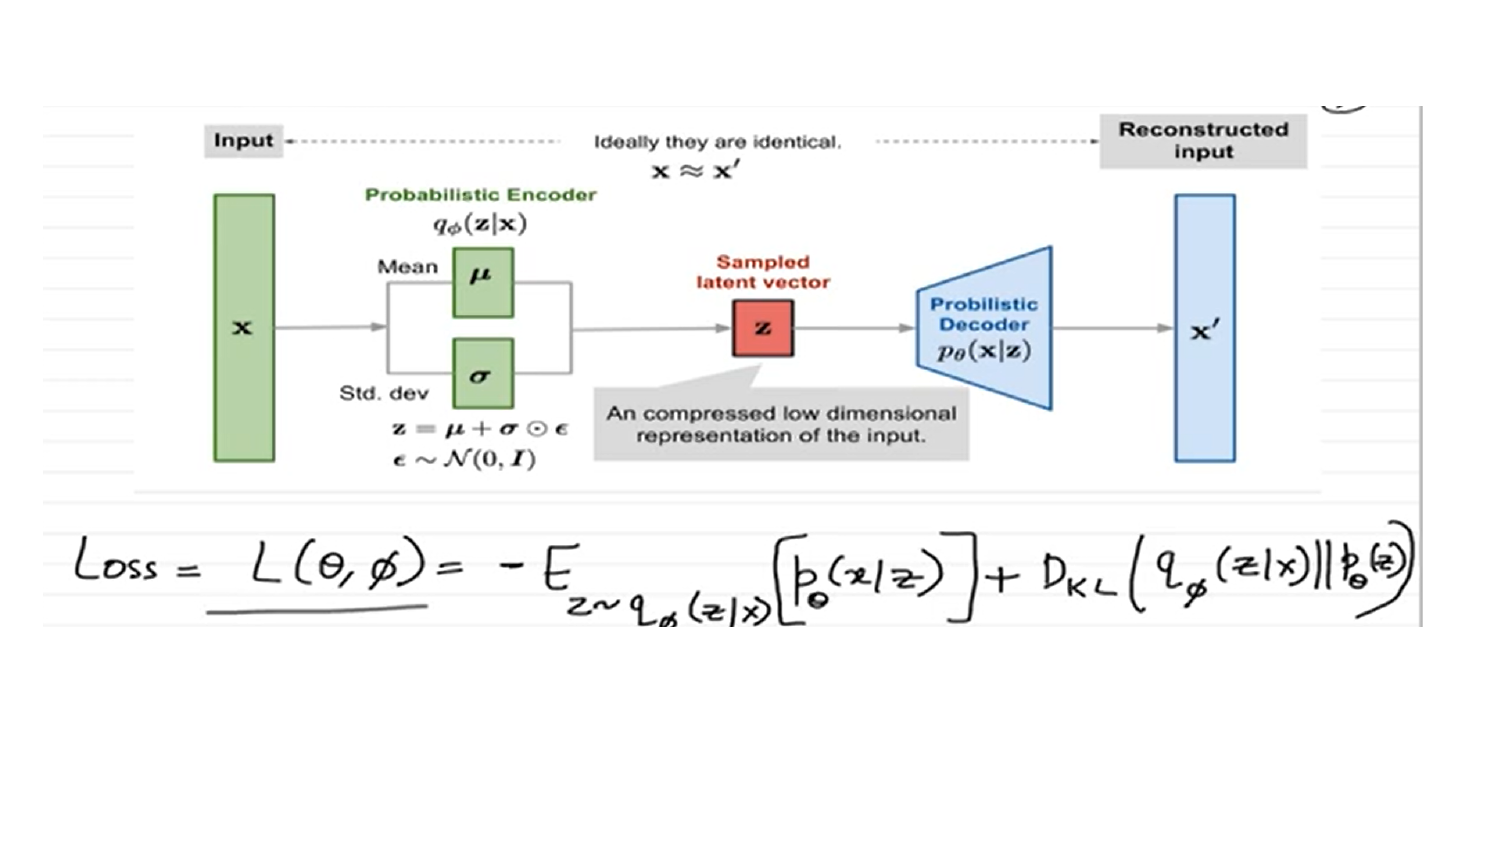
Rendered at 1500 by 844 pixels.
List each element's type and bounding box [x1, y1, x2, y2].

picture [42, 106, 1423, 628]
